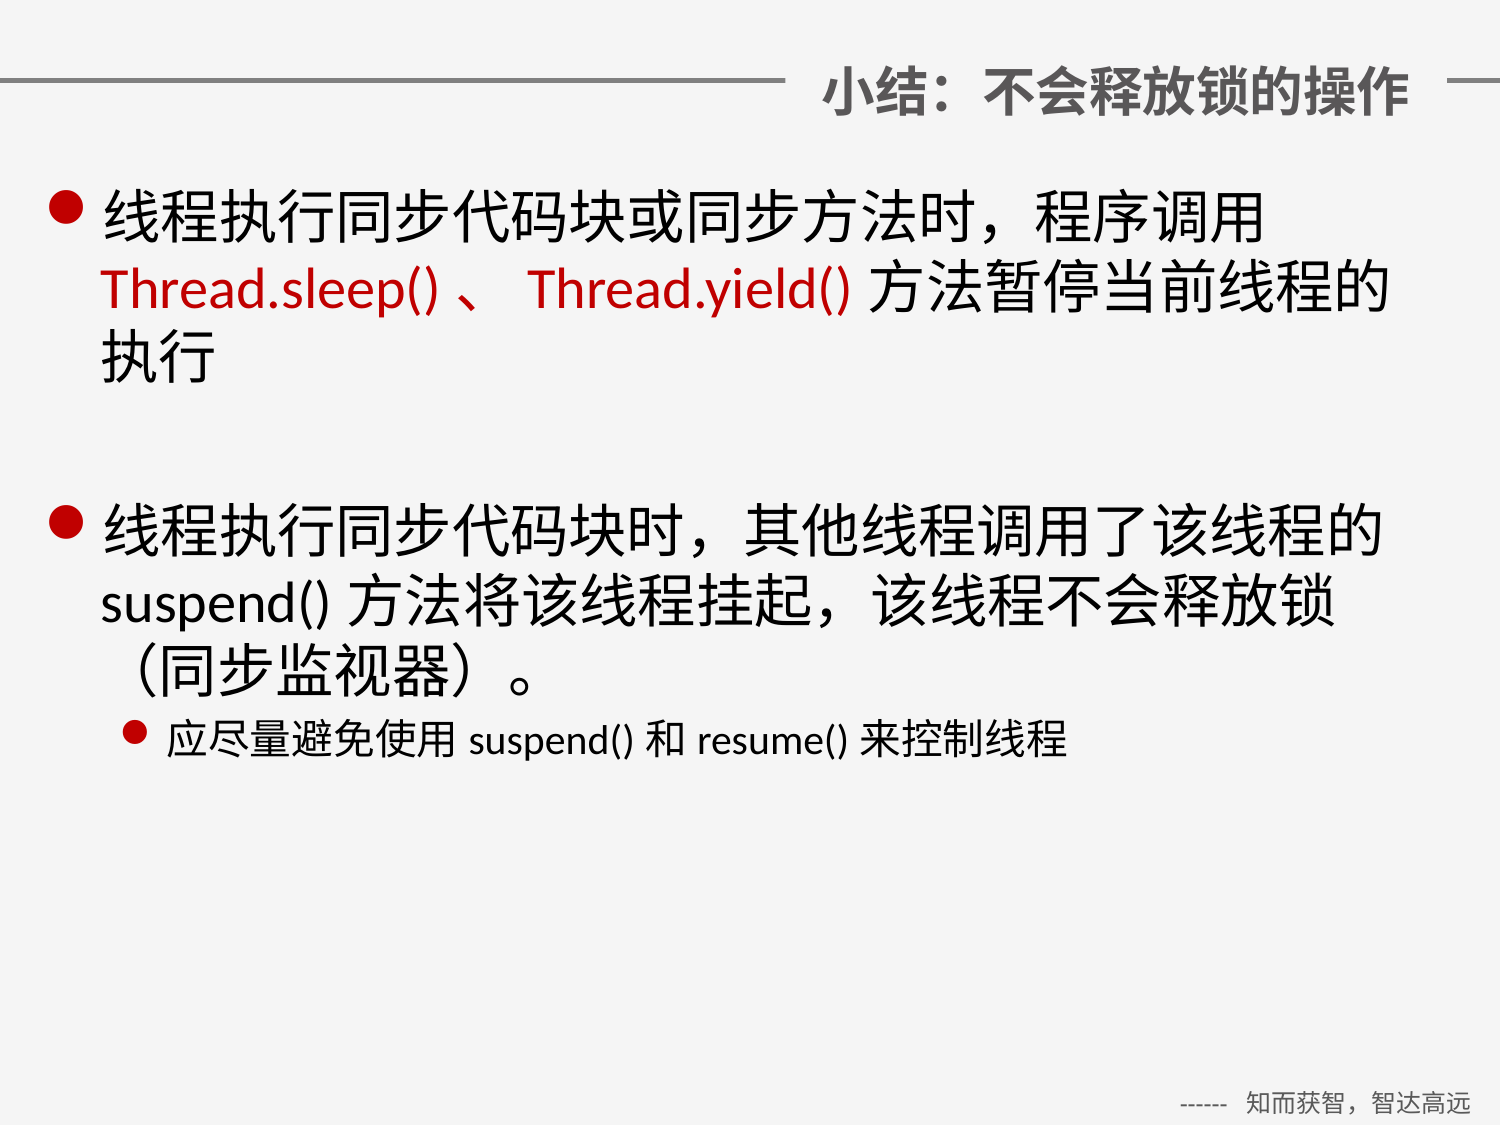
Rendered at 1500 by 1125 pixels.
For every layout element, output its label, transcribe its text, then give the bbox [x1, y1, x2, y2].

list 线程执行同步代码块或同步方法时，程序调用Thread.sleep()、Thread.yield()方法暂停当前线程的执行 线程执行同步代码块时，其他线程调用了该线程的suspend()方法将该线程挂起，该线程不会释放锁（同步监视器）。 应尽量避免使用suspend()和resume()来控制线程 [29, 172, 1465, 913]
title 小结：不会释放锁的操作 [785, 42, 1447, 138]
